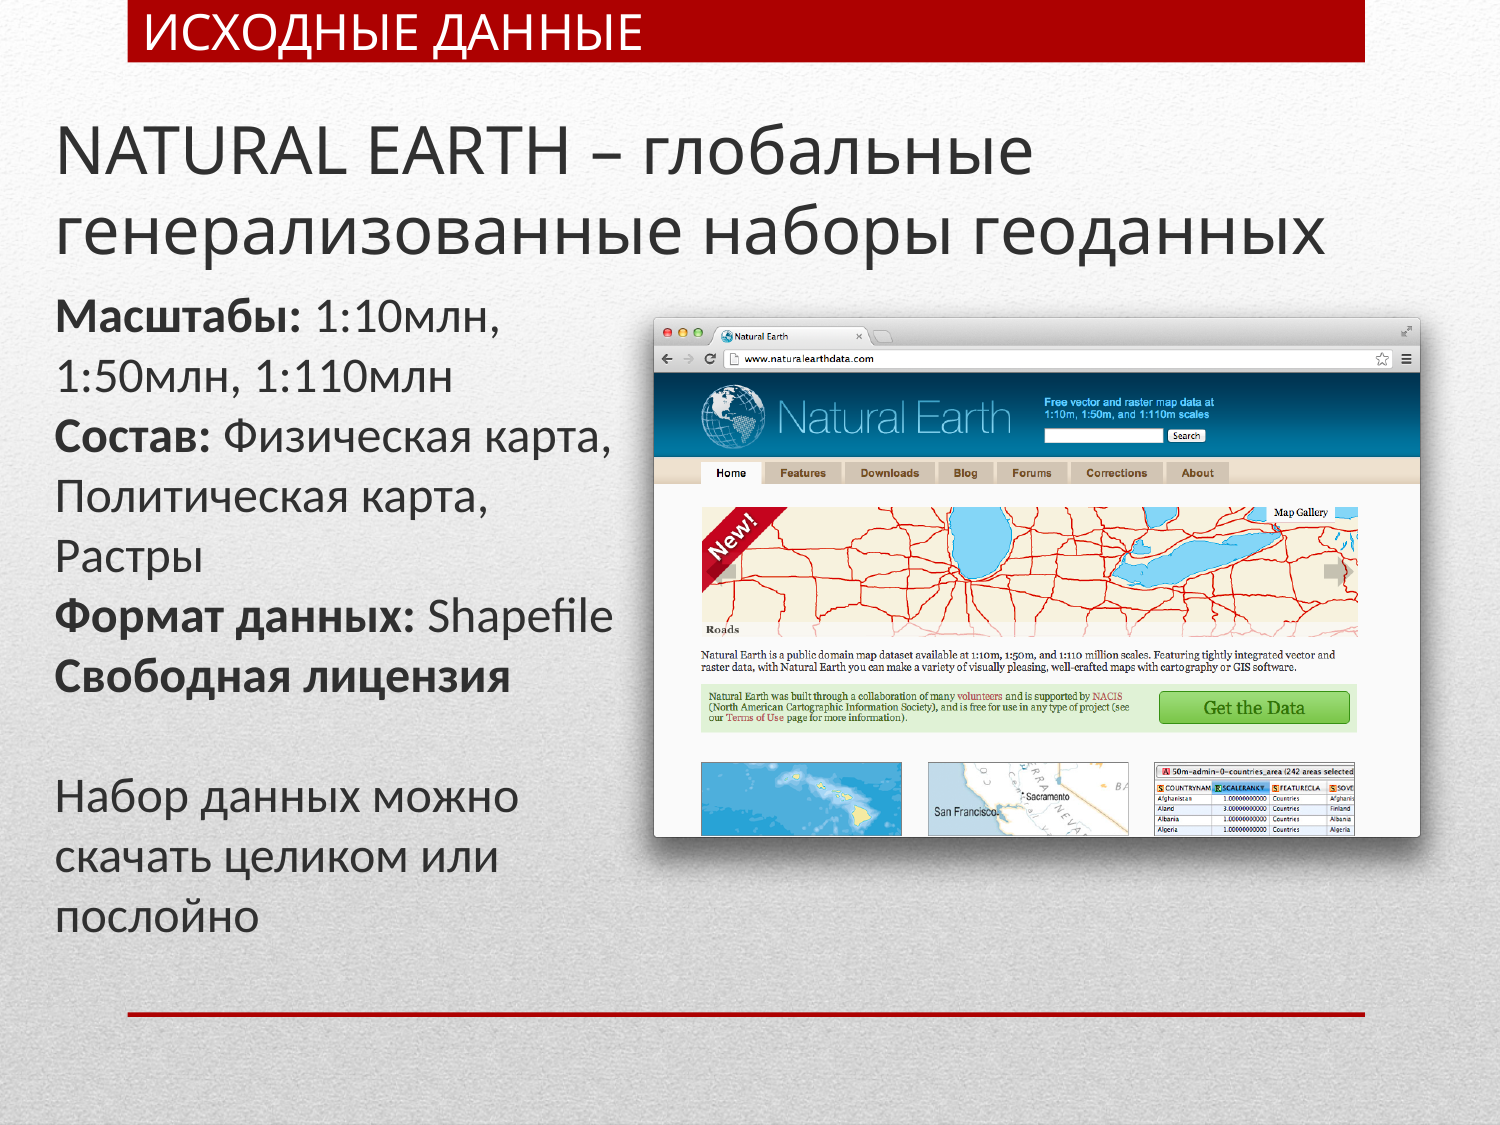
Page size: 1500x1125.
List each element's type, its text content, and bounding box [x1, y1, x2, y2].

picture [609, 290, 1464, 898]
text_box Масштабы: 1:10млн, 1:50млн, 1:110млн Состав: Физическая карта, Политическая карта, Растры Формат данных: Shapefile Свободная лицензия Набор данных можно скачать целиком или послойно [39, 275, 648, 951]
title ИСХОДНЫЕ ДАННЫЕ [127, 0, 1240, 69]
text_box NATURAL EARTH – глобальные генерализованные наборы геоданных [39, 100, 1468, 275]
